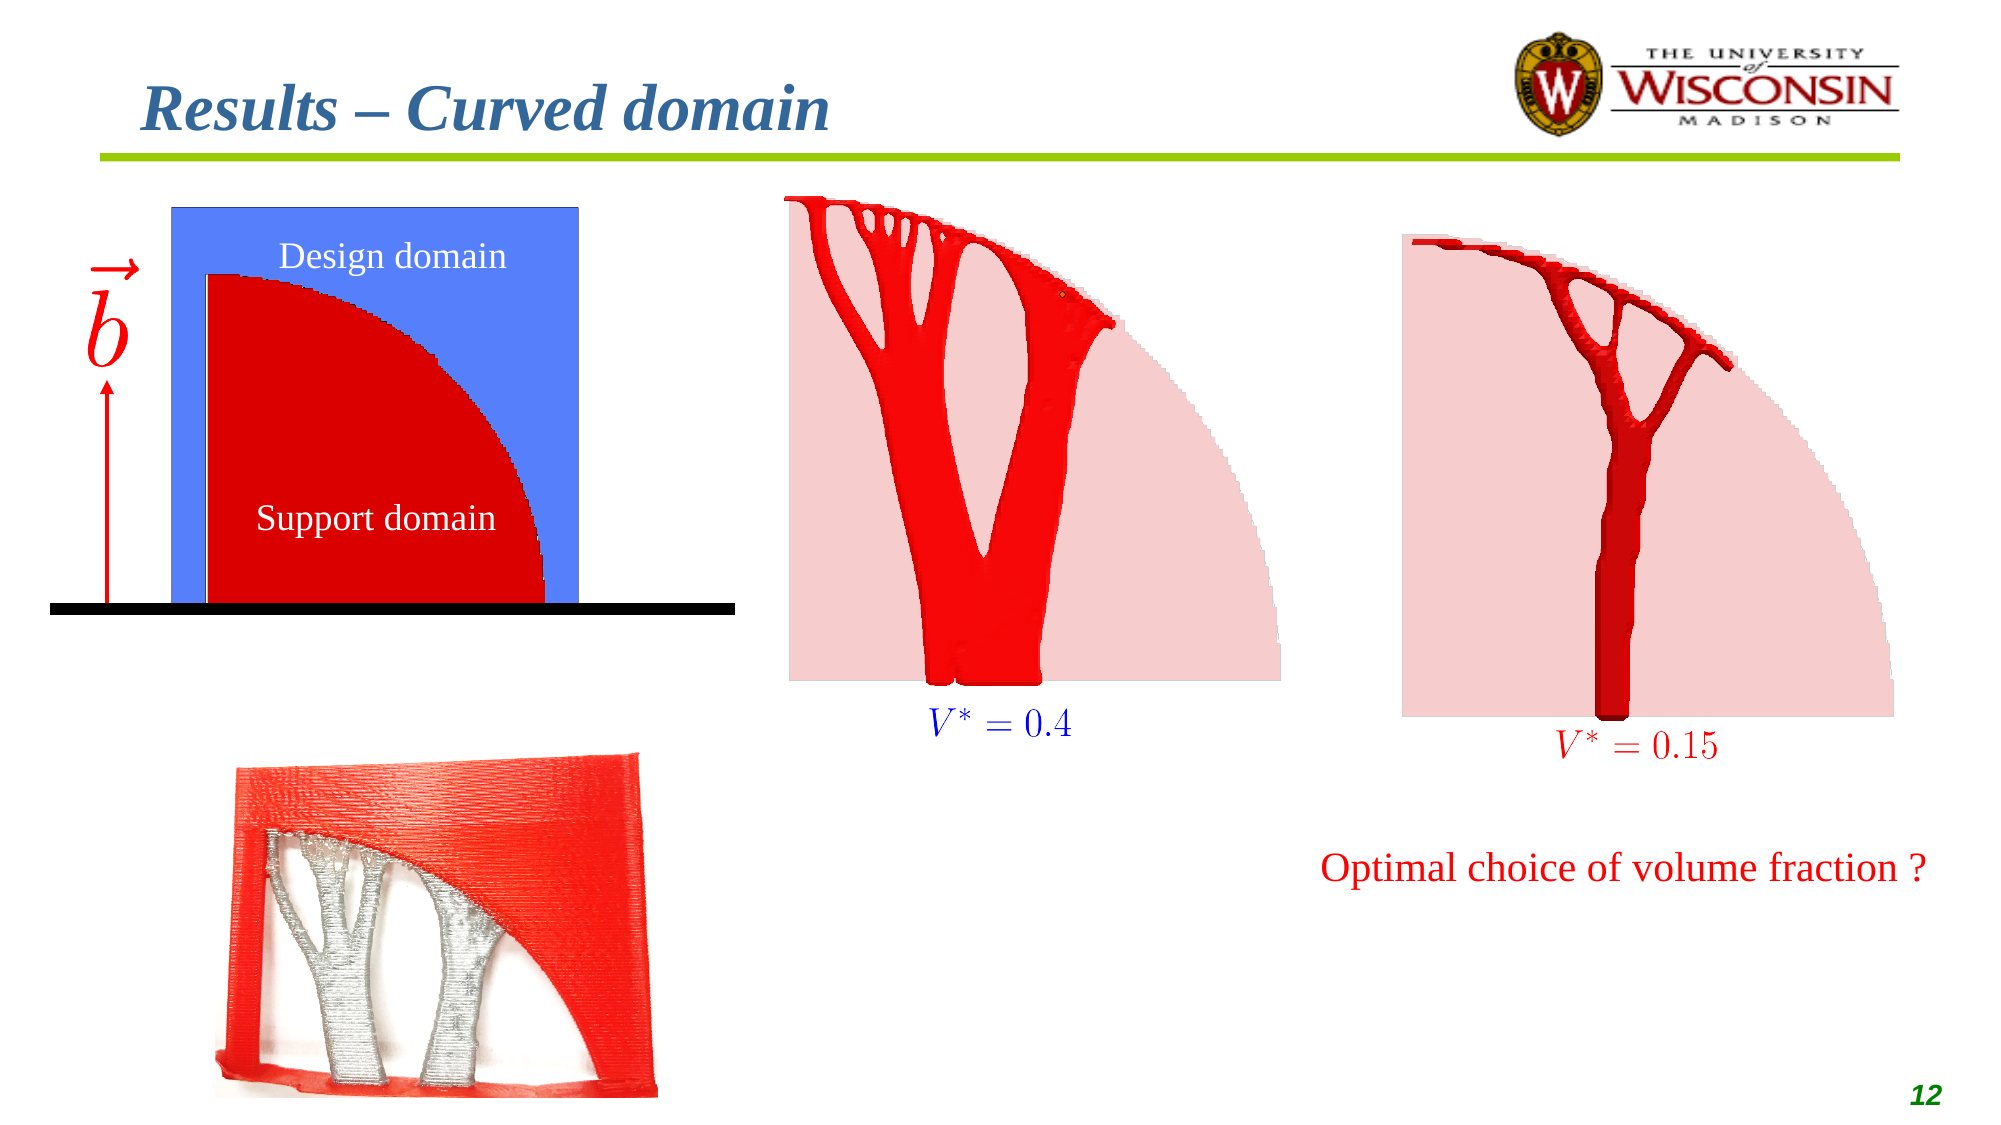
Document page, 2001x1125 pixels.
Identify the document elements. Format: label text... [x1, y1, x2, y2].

slide_number 12 [1840, 1068, 1958, 1107]
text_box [1396, 230, 1900, 740]
text_box Results – Curved domain [124, 62, 1925, 145]
picture [215, 743, 659, 1098]
picture [1505, 22, 1908, 62]
text_box Optimal choice of volume fraction ? [1305, 831, 1943, 897]
picture [1556, 729, 1717, 759]
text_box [775, 180, 1287, 738]
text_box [50, 198, 736, 614]
